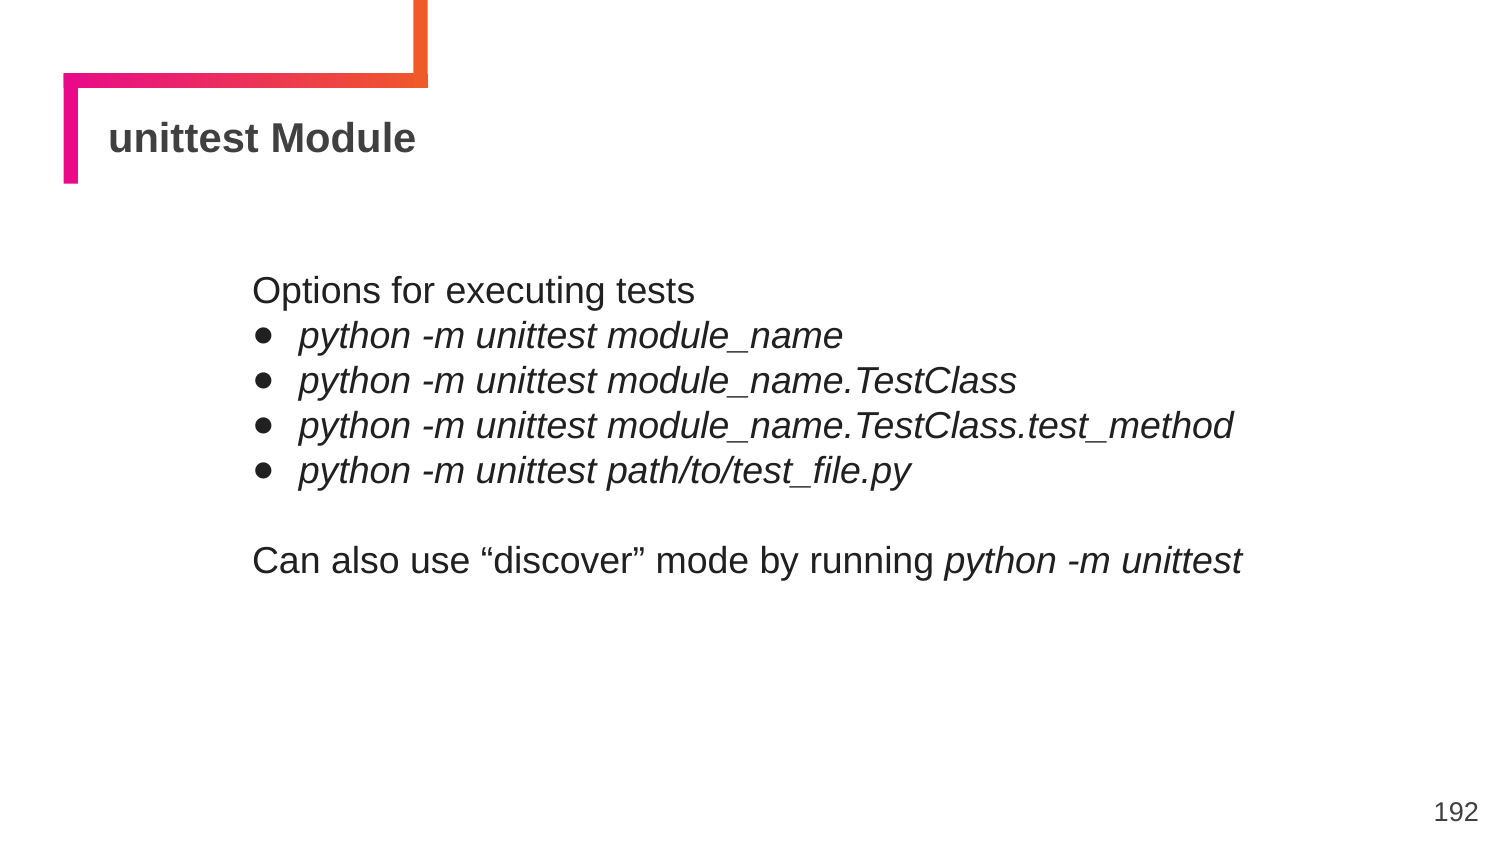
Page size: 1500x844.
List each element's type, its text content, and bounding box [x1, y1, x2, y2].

subtitle Options for executing tests python -m unittest module_name python -m unittest module_name.TestClass python -m unittest module_name.TestClass.test_method python -m unittest path/to/test_file.py Can also use “discover” mode by running python -m unittest [124, 206, 1376, 727]
title unittest Module [100, 117, 1455, 169]
slide_number 192 [1403, 779, 1494, 844]
